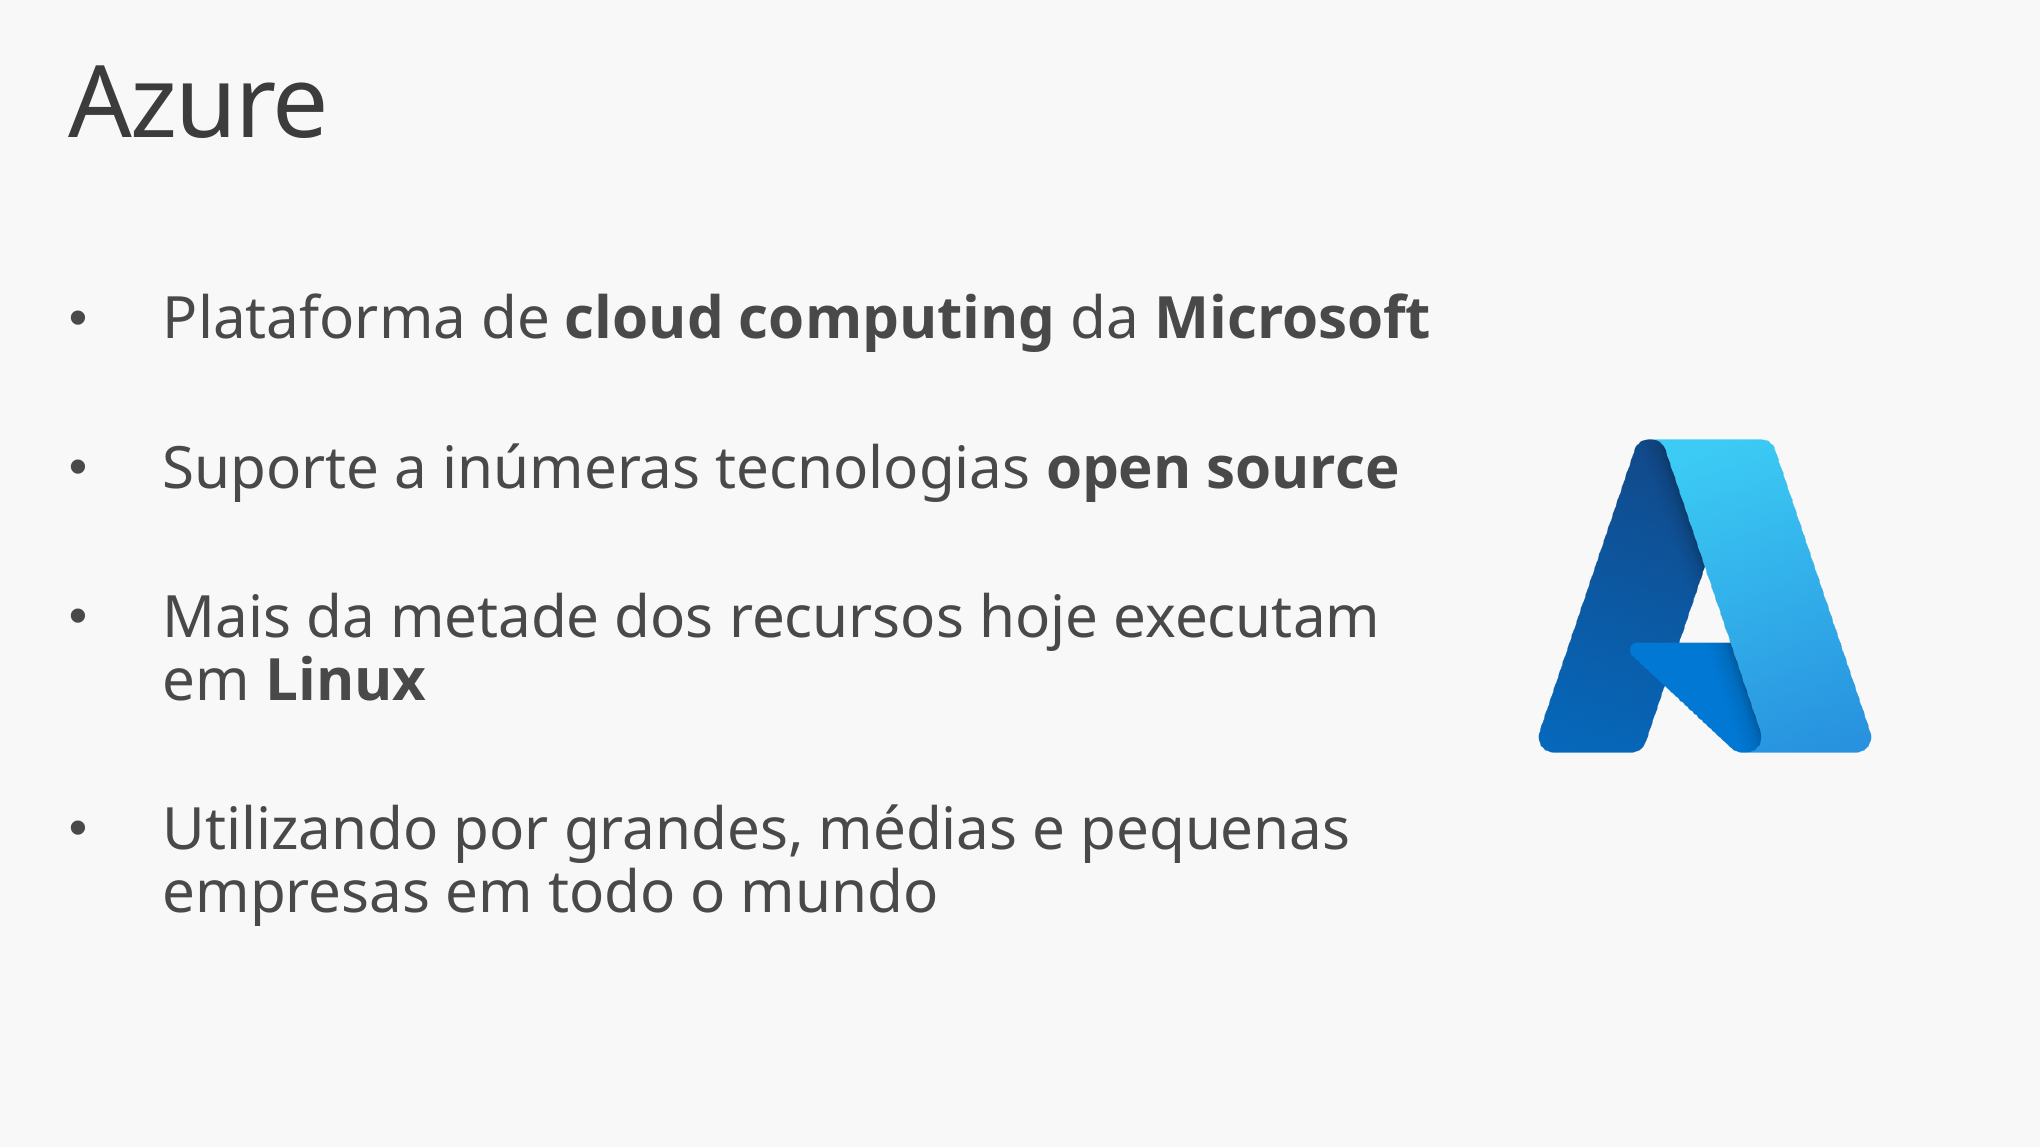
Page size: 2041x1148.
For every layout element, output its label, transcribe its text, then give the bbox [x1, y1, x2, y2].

picture [1494, 385, 1914, 805]
list Plataforma de cloud computing da Microsoft Suporte a inúmeras tecnologias open source Mais da metade dos recursos hoje executam em Linux Utilizando por grandes, médias e pequenas empresas em todo o mundo [45, 273, 1471, 962]
title Azure [45, 36, 1996, 187]
